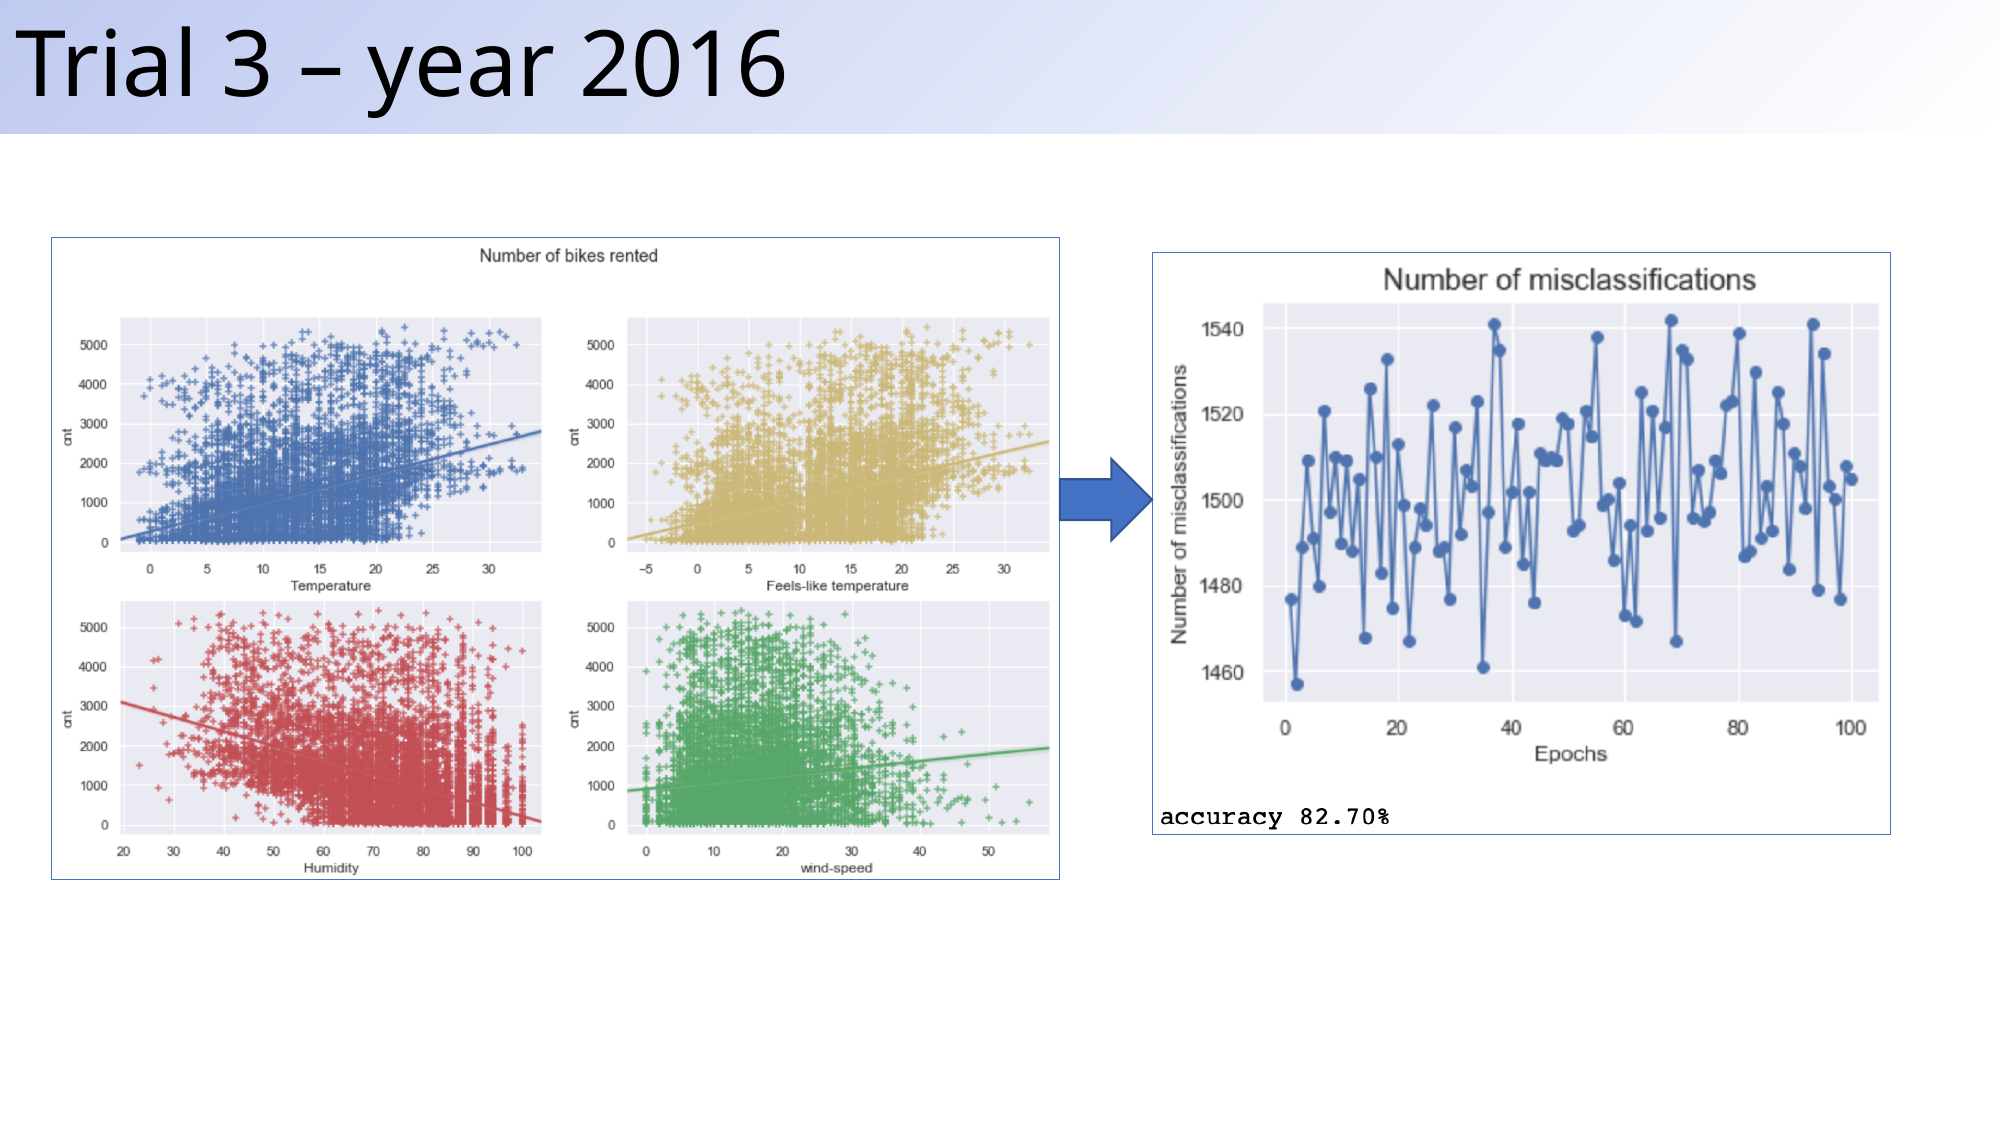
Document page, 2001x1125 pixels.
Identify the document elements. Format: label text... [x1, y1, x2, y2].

title Trial 3 – year 2016 [0, 0, 2000, 134]
picture [51, 237, 1060, 880]
picture [1152, 252, 1891, 835]
text_box [1060, 456, 1152, 543]
